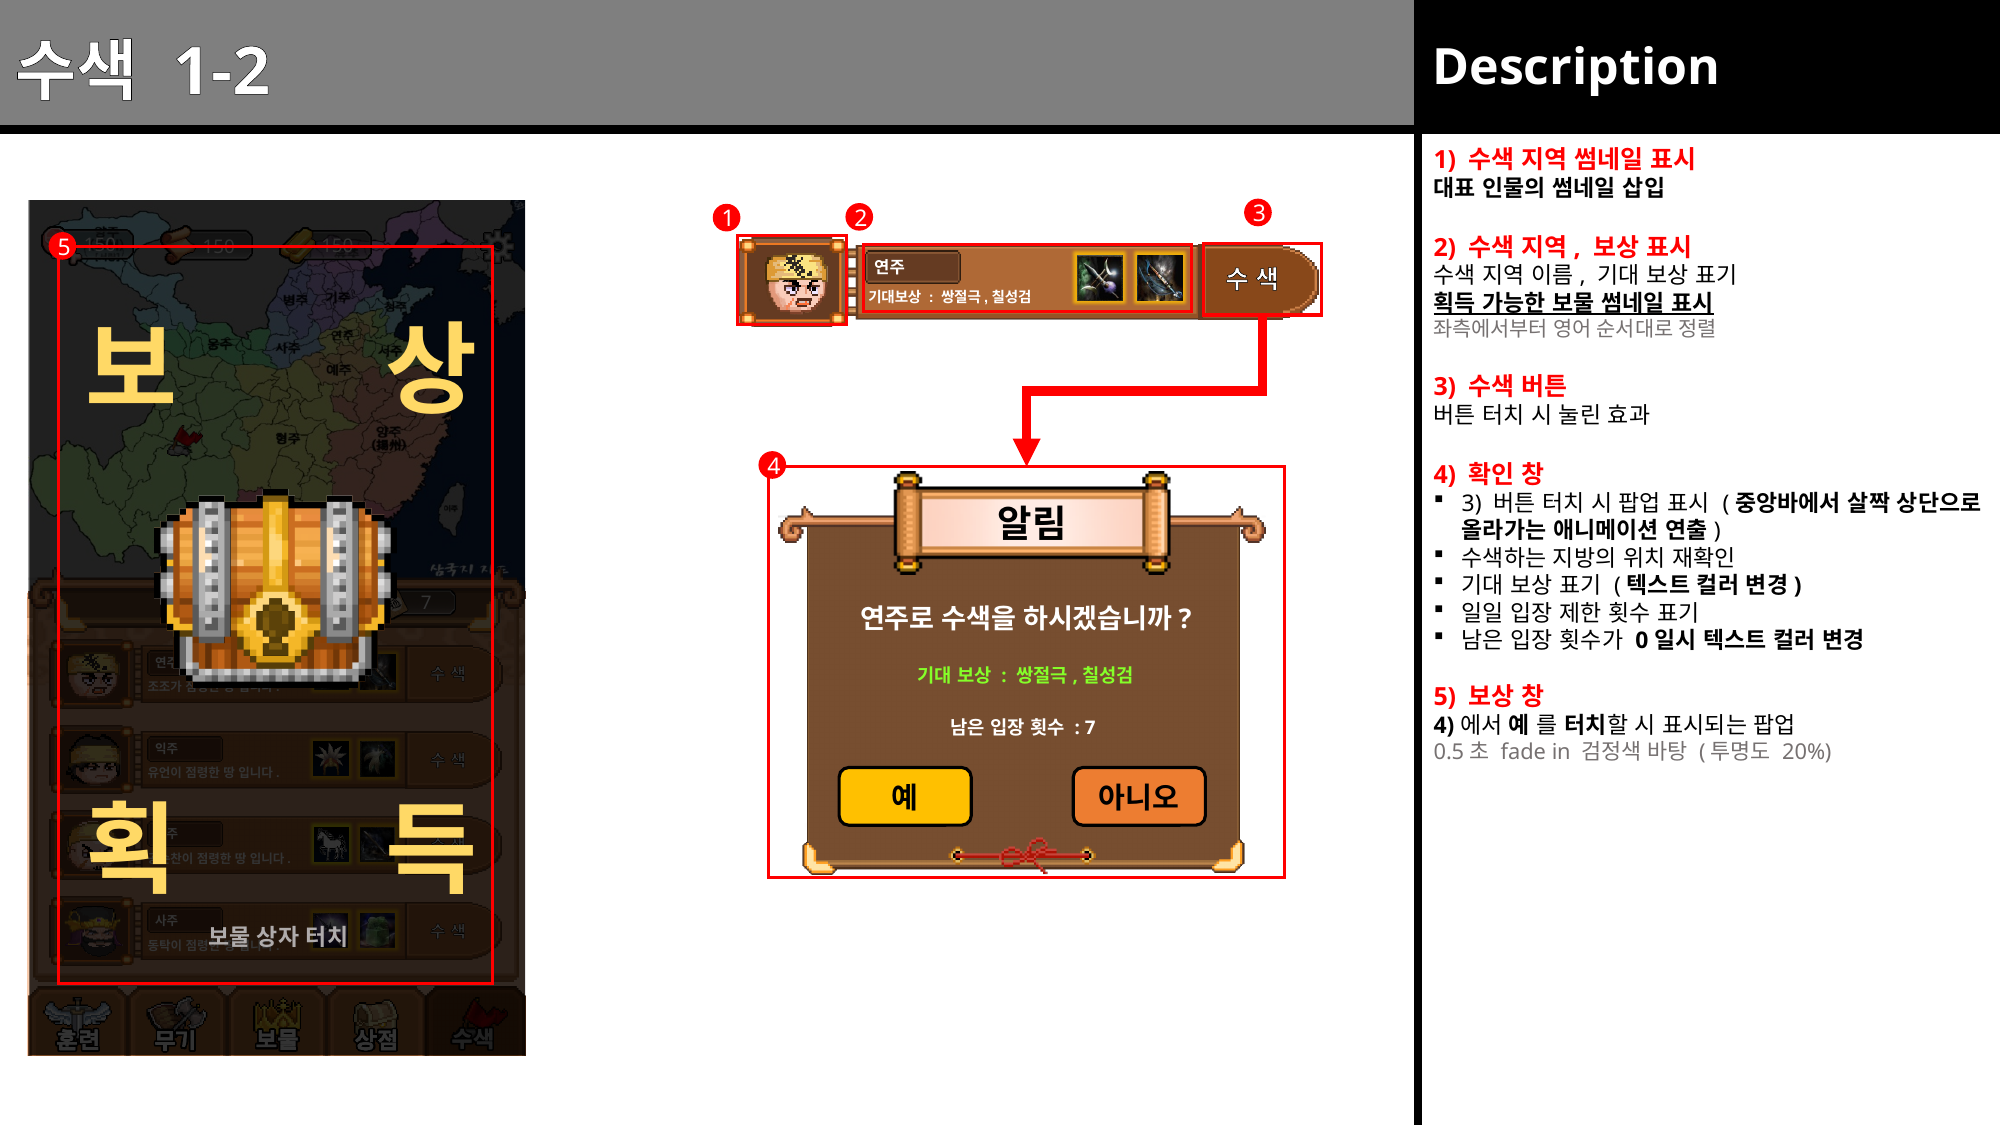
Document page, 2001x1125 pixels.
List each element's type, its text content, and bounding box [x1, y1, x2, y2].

text_box [0, 0, 1417, 125]
text_box [768, 466, 1286, 878]
text_box 1) 수색 지역 썸네일 표시 대표 인물의 썸네일 삽입 2) 수색 지역, 보상 표시 수색 지역 이름, 기대 보상 표기 획득 가능한 보물 썸네일 표시 좌측에서부터 영어 순서대로 정렬 3) 수색 버튼 버튼 터치 시 눌린 효과 4) 확인 창 3) 버튼 터치 시 팝업 표시 (중앙바에서 살짝 상단으로 올라가는 애니메이션 연출) 수색하는 지방의 위치 재확인 기대 보상 표기 (텍스트 컬러 변경) 일일 입장 제한 횟수 표기 남은 입장 횟수가 0일시 텍스트 컬러 변경 5) 보상 창 4)에서 예 를 터치할 시 표시되는 팝업 0.5초 fade in 검정색 바탕 (투명도 20%) [1418, 136, 2000, 772]
text_box 3 [1243, 197, 1273, 228]
text_box 4 [757, 450, 788, 480]
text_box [1068, 272, 1221, 471]
text_box 수색 1-2 [0, 20, 820, 115]
text_box [1203, 243, 1323, 316]
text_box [29, 200, 526, 1056]
text_box 1 [711, 202, 742, 233]
text_box Description [1419, 0, 2000, 125]
picture [737, 237, 1319, 327]
text_box 2 [844, 201, 875, 232]
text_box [778, 471, 1266, 875]
